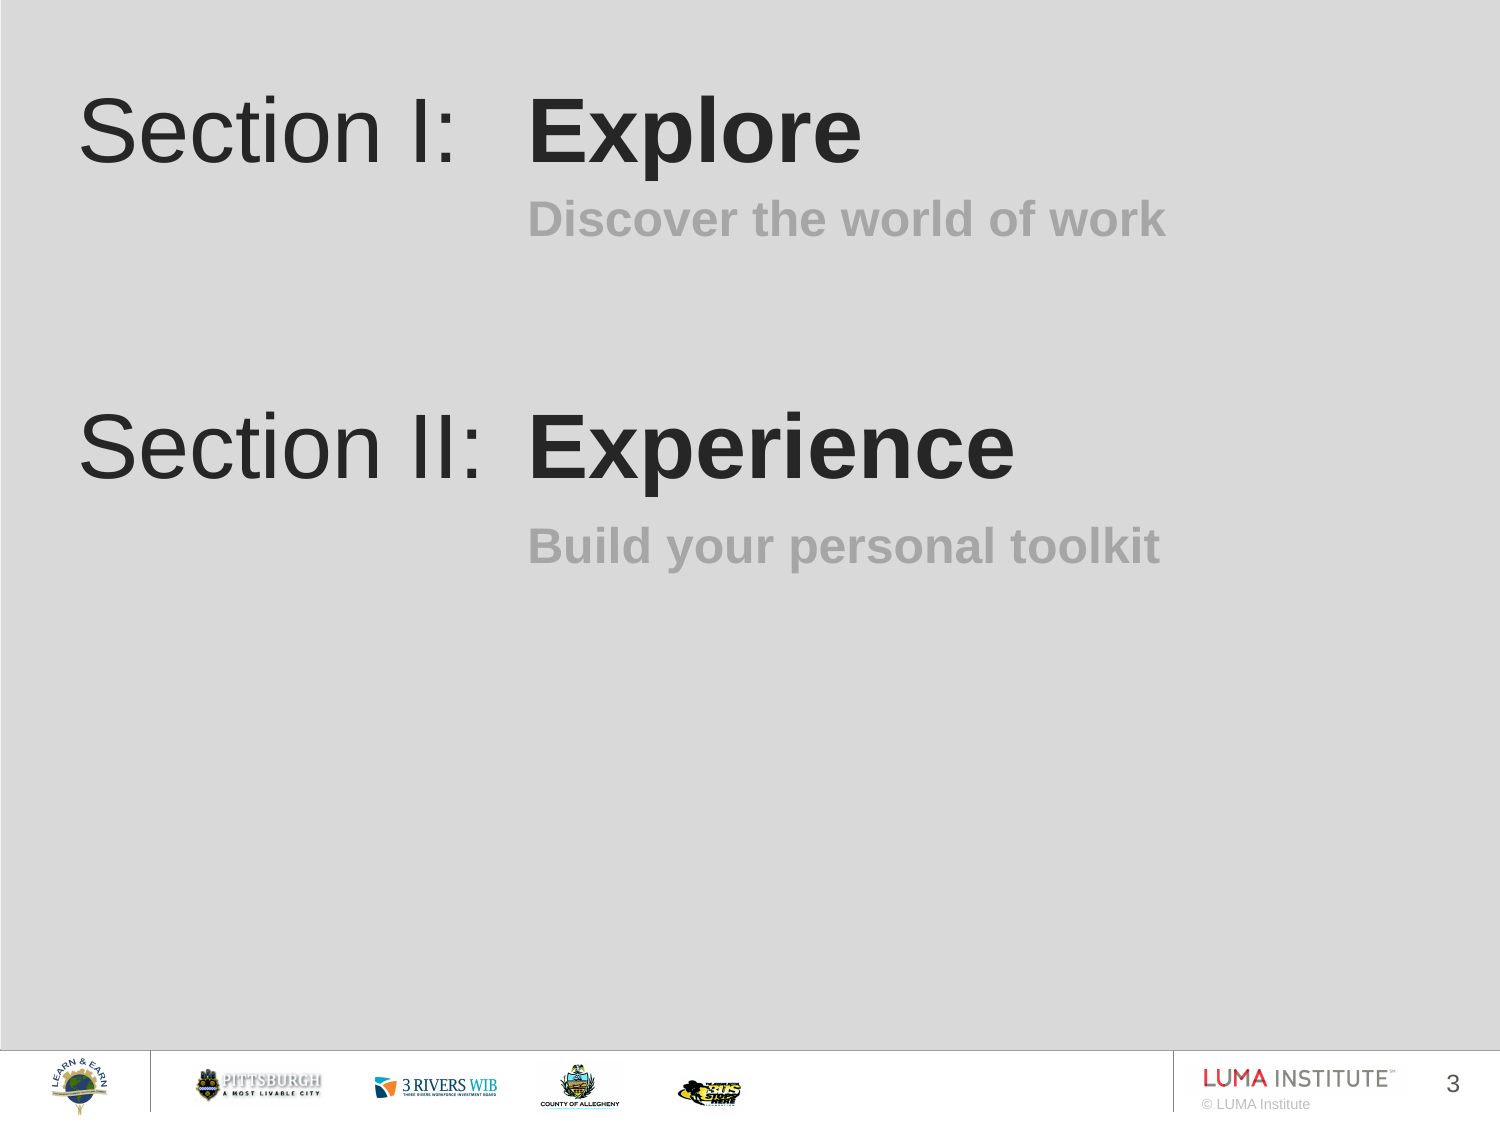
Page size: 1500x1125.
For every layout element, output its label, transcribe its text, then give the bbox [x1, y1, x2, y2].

picture [675, 1074, 747, 1113]
text_box Section I: Explore Discover the world of work Section II: Experience Build your personal toolkit [62, 93, 1463, 994]
picture [1185, 1062, 1415, 1103]
text_box [0, 0, 1500, 1051]
picture [187, 1062, 325, 1107]
picture [50, 1057, 110, 1116]
picture [537, 1059, 625, 1115]
picture [373, 1074, 500, 1100]
